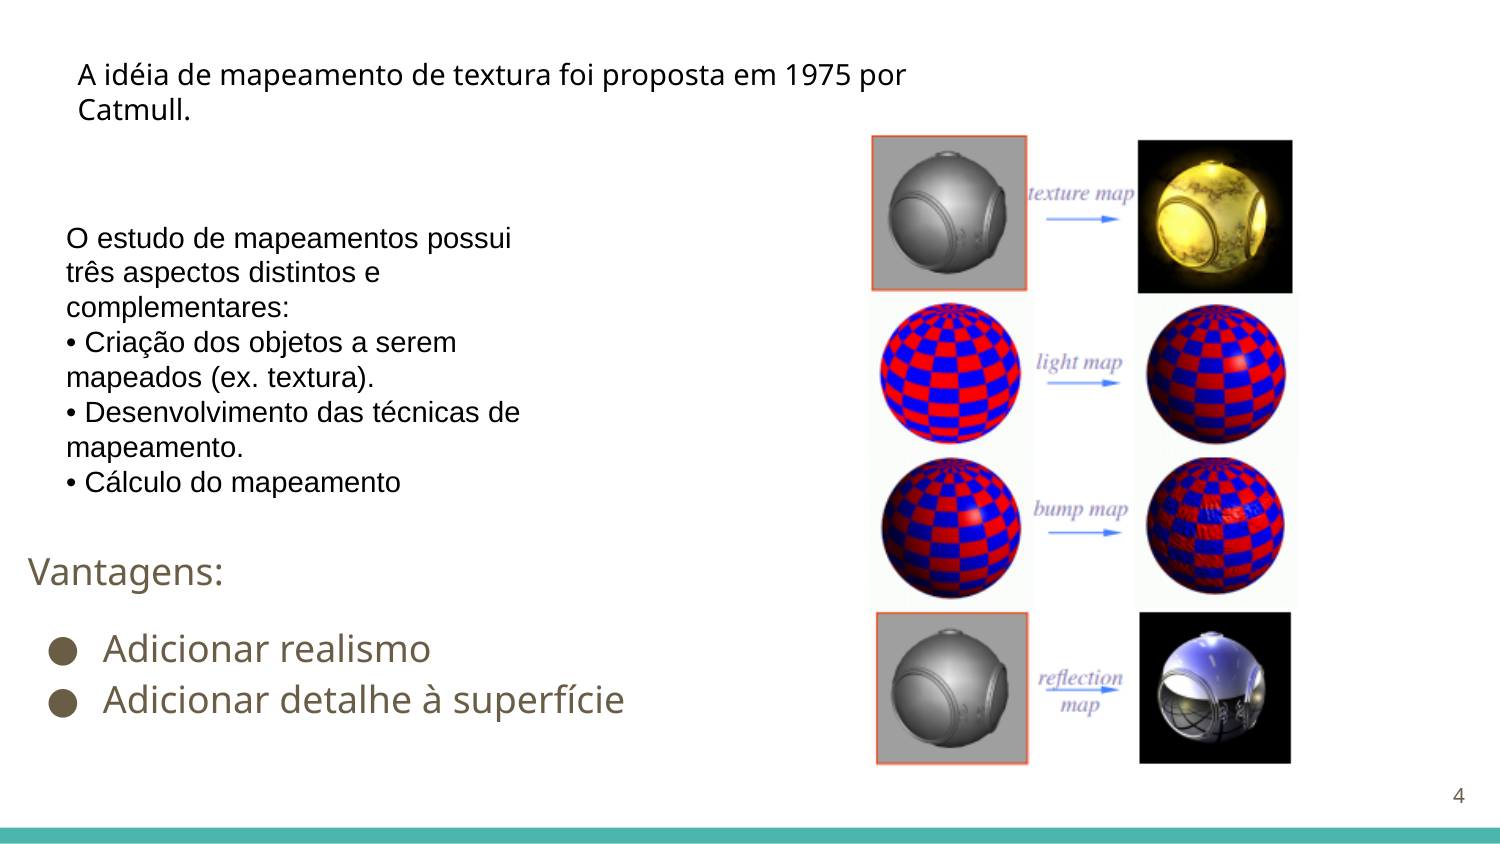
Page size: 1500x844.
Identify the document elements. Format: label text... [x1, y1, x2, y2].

slide_number ‹#› [1389, 764, 1480, 830]
picture [832, 106, 1356, 784]
text_box A idéia de mapeamento de textura foi proposta em 1975 por Catmull. [62, 41, 957, 142]
text_box O estudo de mapeamentos possui três aspectos distintos e complementares: • Criação dos objetos a serem mapeados (ex. textura). • Desenvolvimento das técnicas de mapeamento. • Cálculo do mapeamento [51, 203, 544, 514]
list Vantagens: Adicionar realismo Adicionar detalhe à superfície [12, 526, 1411, 844]
